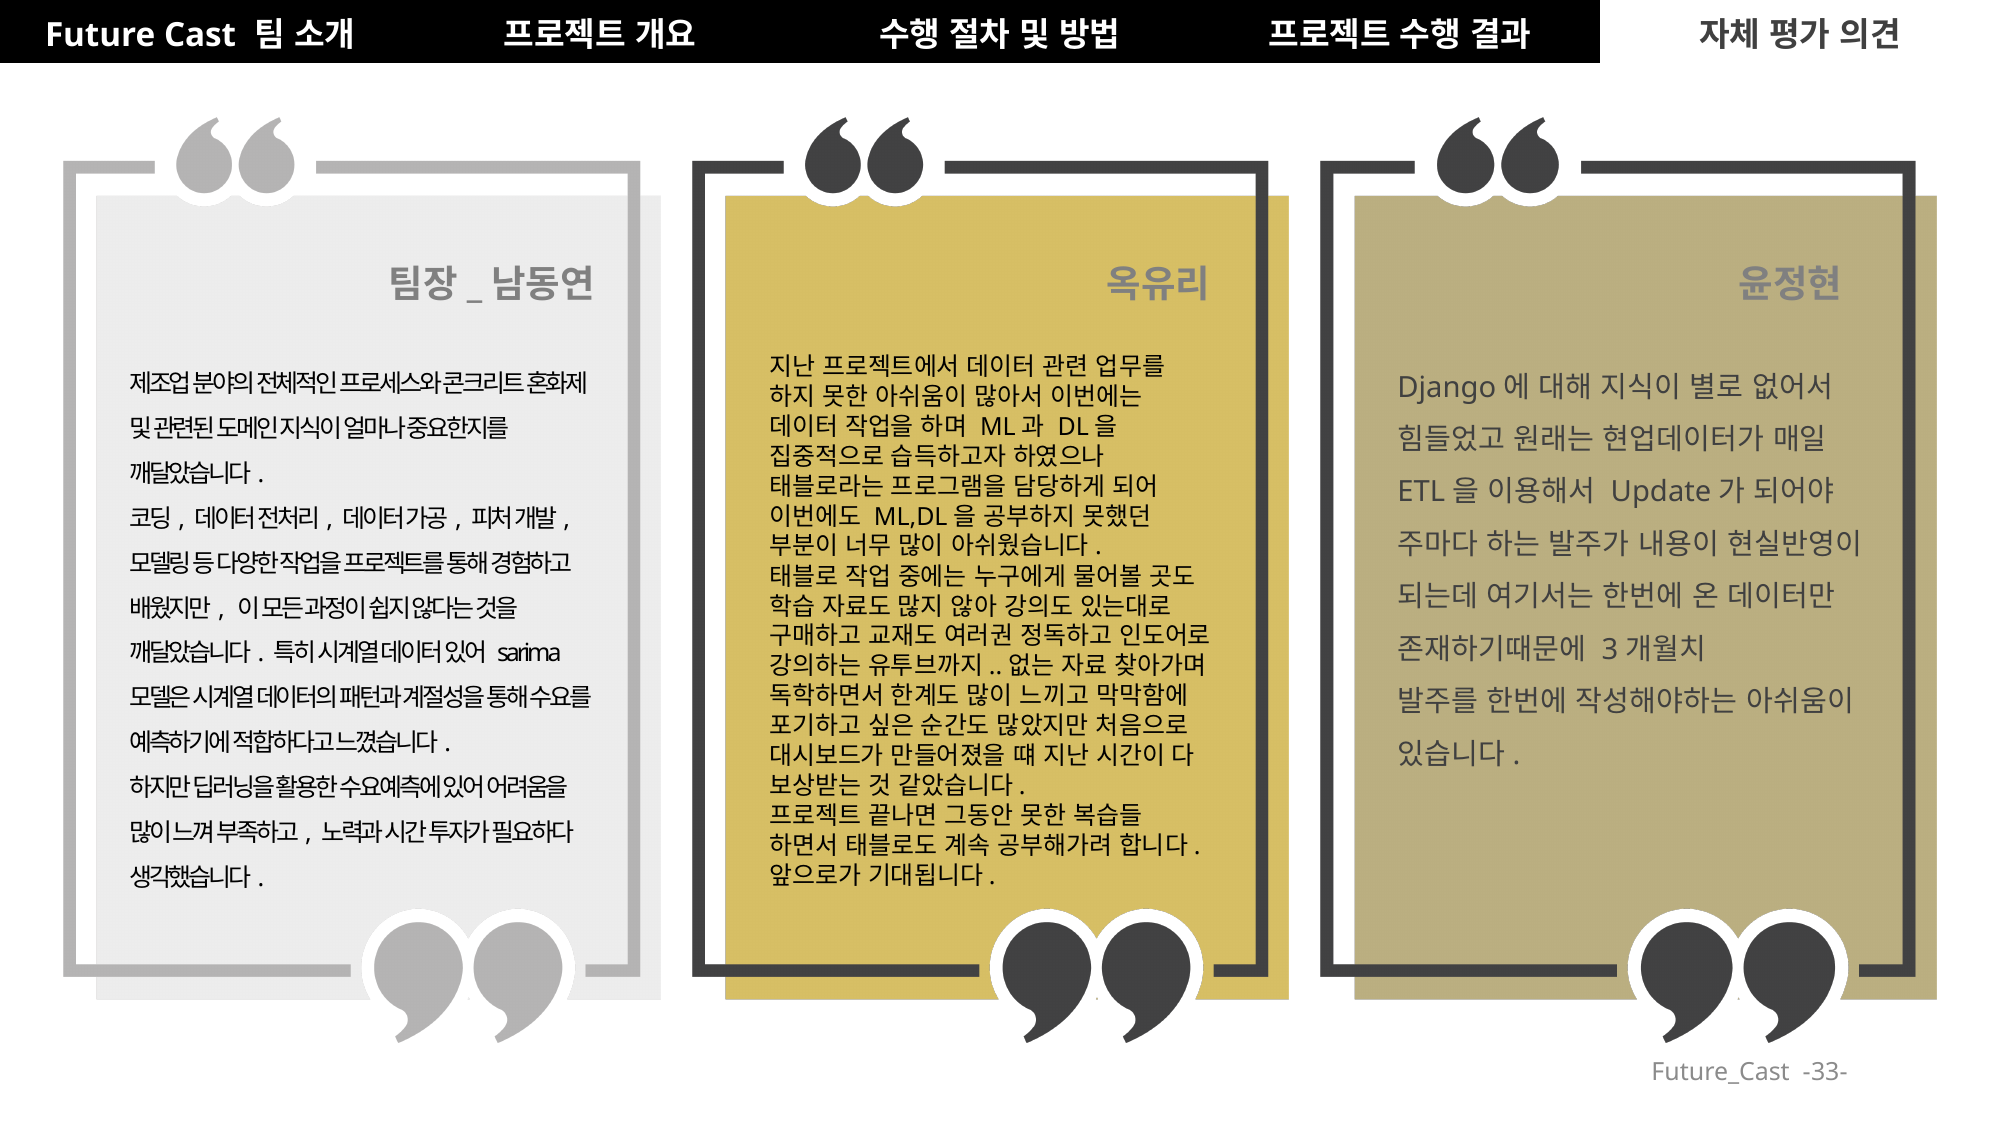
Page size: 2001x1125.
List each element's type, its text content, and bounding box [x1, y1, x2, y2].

picture [63, 117, 661, 1043]
table_header 수행 절차 및 방법 [800, 0, 1200, 63]
slide_number Future_Cast -33- [1412, 1043, 1863, 1103]
picture [692, 117, 1289, 1043]
table_header 프로젝트 개요 [400, 0, 800, 63]
picture [1320, 117, 1937, 1043]
table_header Future Cast 팀 소개 [0, 0, 400, 63]
table_header 자체 평가 의견 [1600, 0, 2000, 63]
table_header 프로젝트 수행 결과 [1200, 0, 1600, 63]
